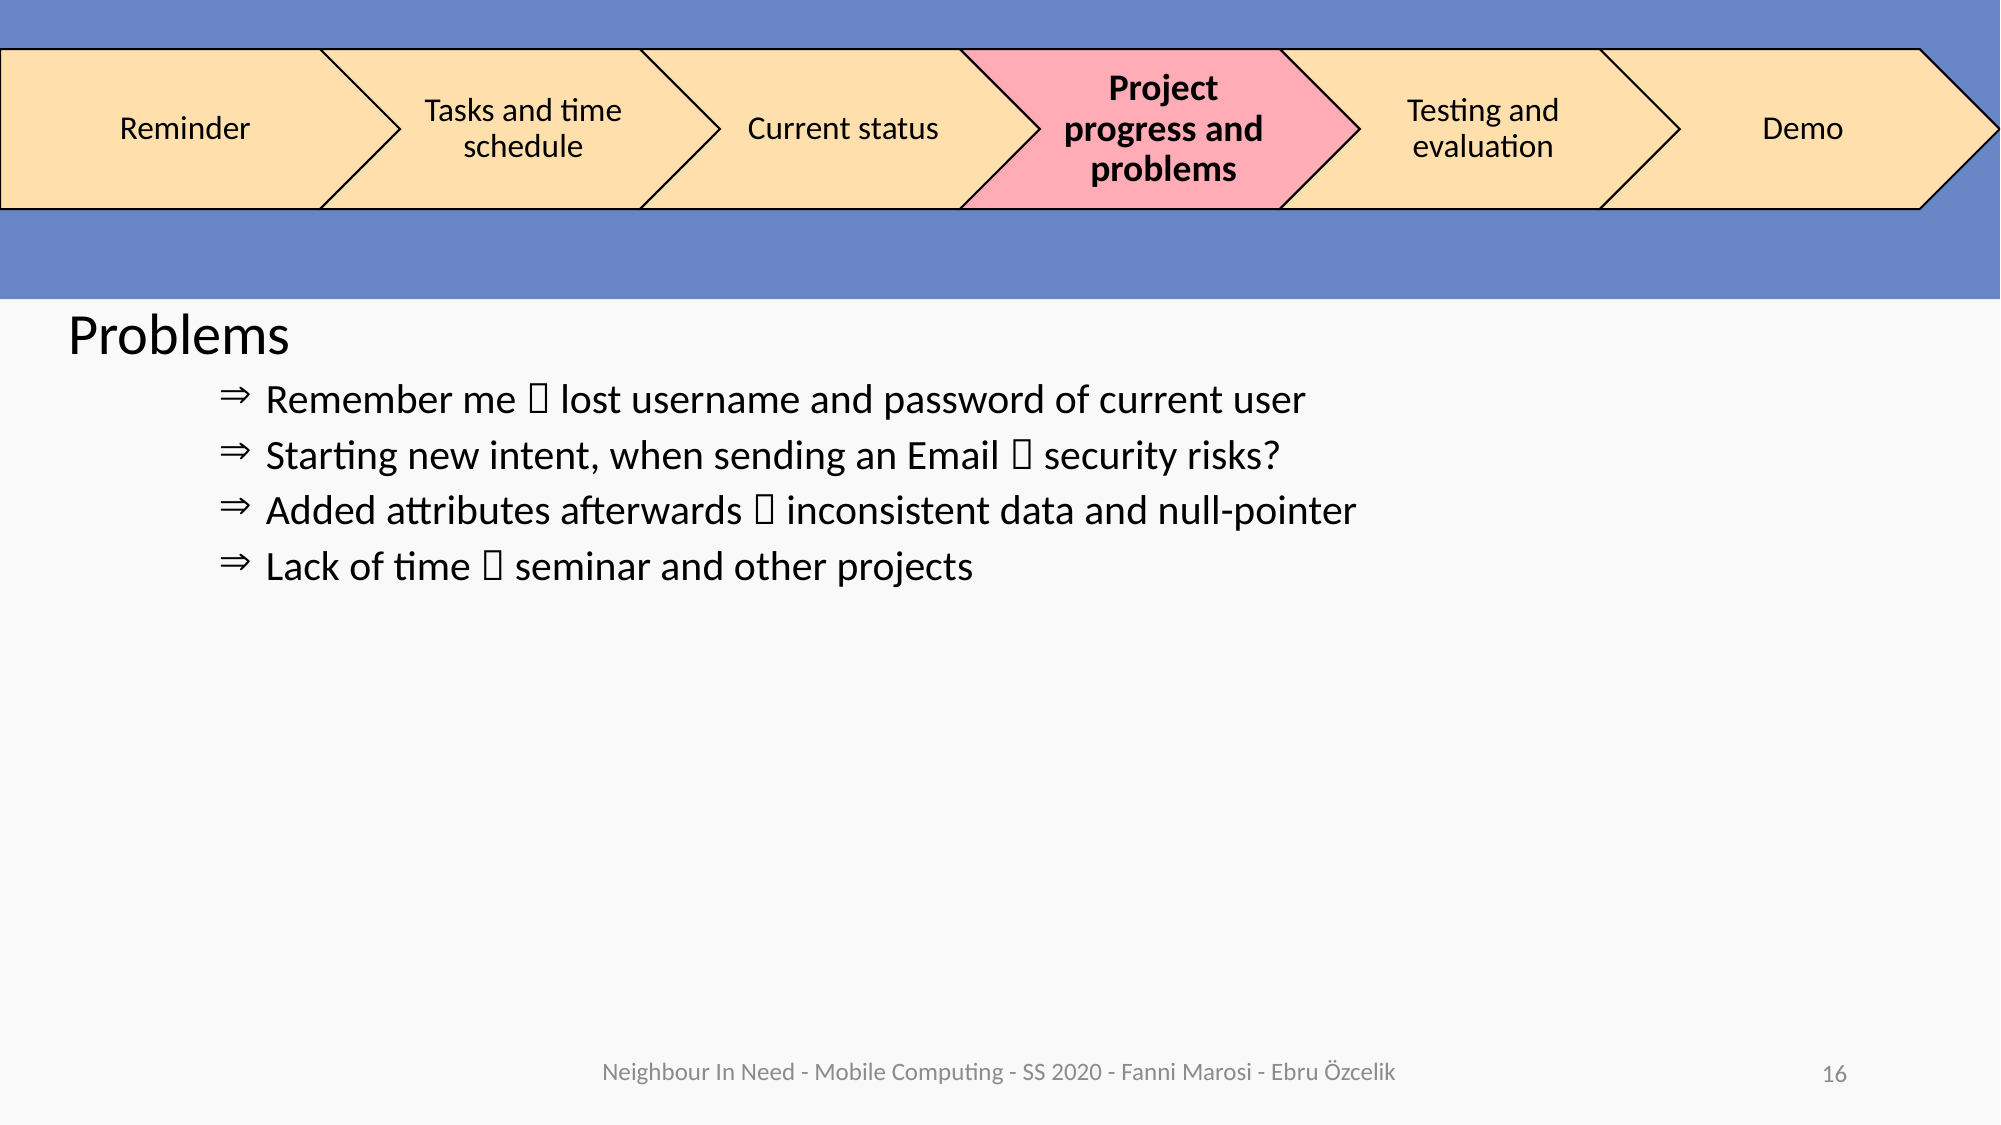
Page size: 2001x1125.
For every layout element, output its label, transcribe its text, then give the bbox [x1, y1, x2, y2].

footer Neighbour In Need - Mobile Computing - SS 2020 - Fanni Marosi - Ebru Özcelik [473, 1068, 1527, 1101]
text_box Problems Remember me  lost username and password of current user Starting new intent, when sending an Email  security risks? Added attributes afterwards  inconsistent data and null-pointer Lack of time  seminar and other projects [53, 297, 1980, 1068]
slide_number 16 [1412, 1068, 1863, 1103]
